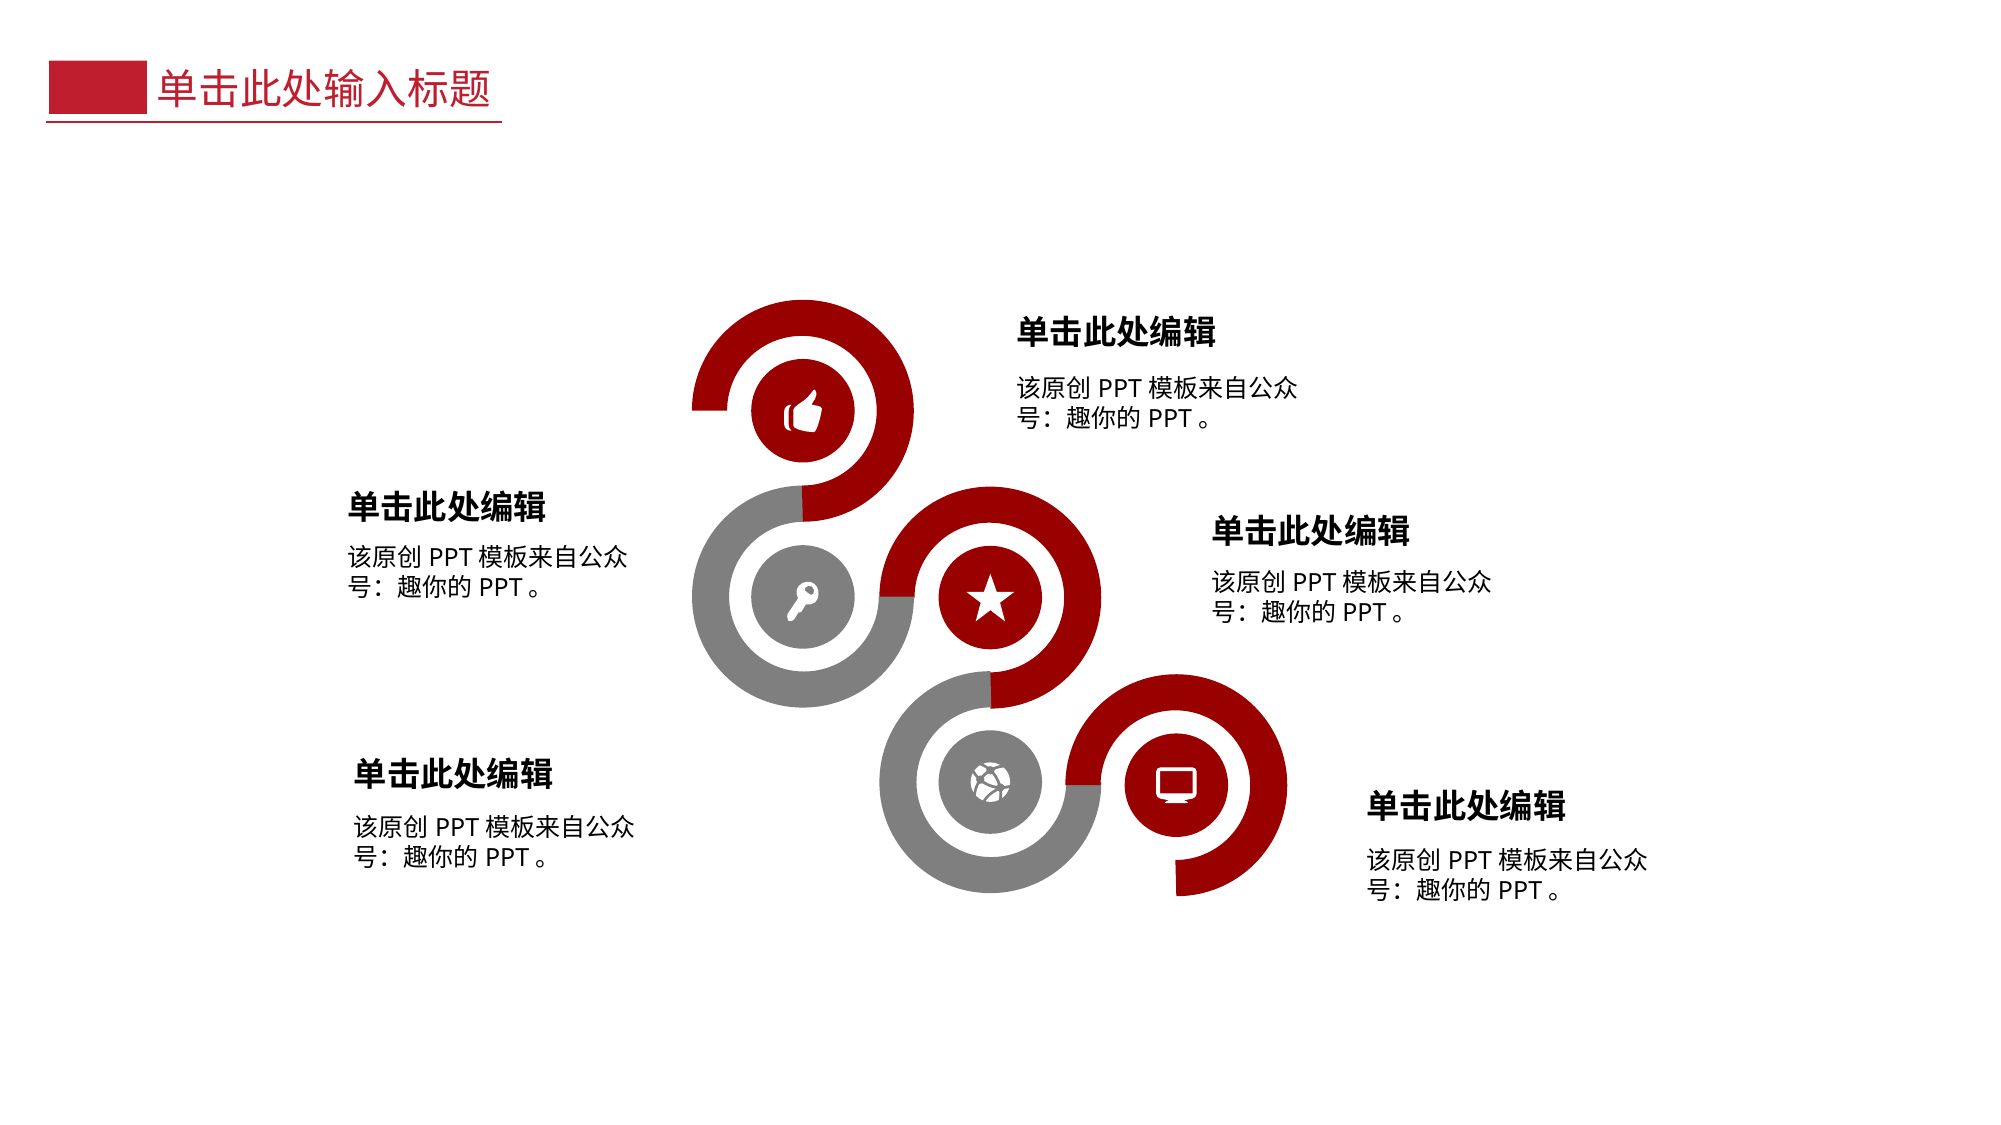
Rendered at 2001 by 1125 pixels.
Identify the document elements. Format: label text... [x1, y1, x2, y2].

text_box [332, 299, 1668, 913]
text_box 单击此处输入标题 [141, 55, 506, 120]
text_box [48, 60, 141, 115]
